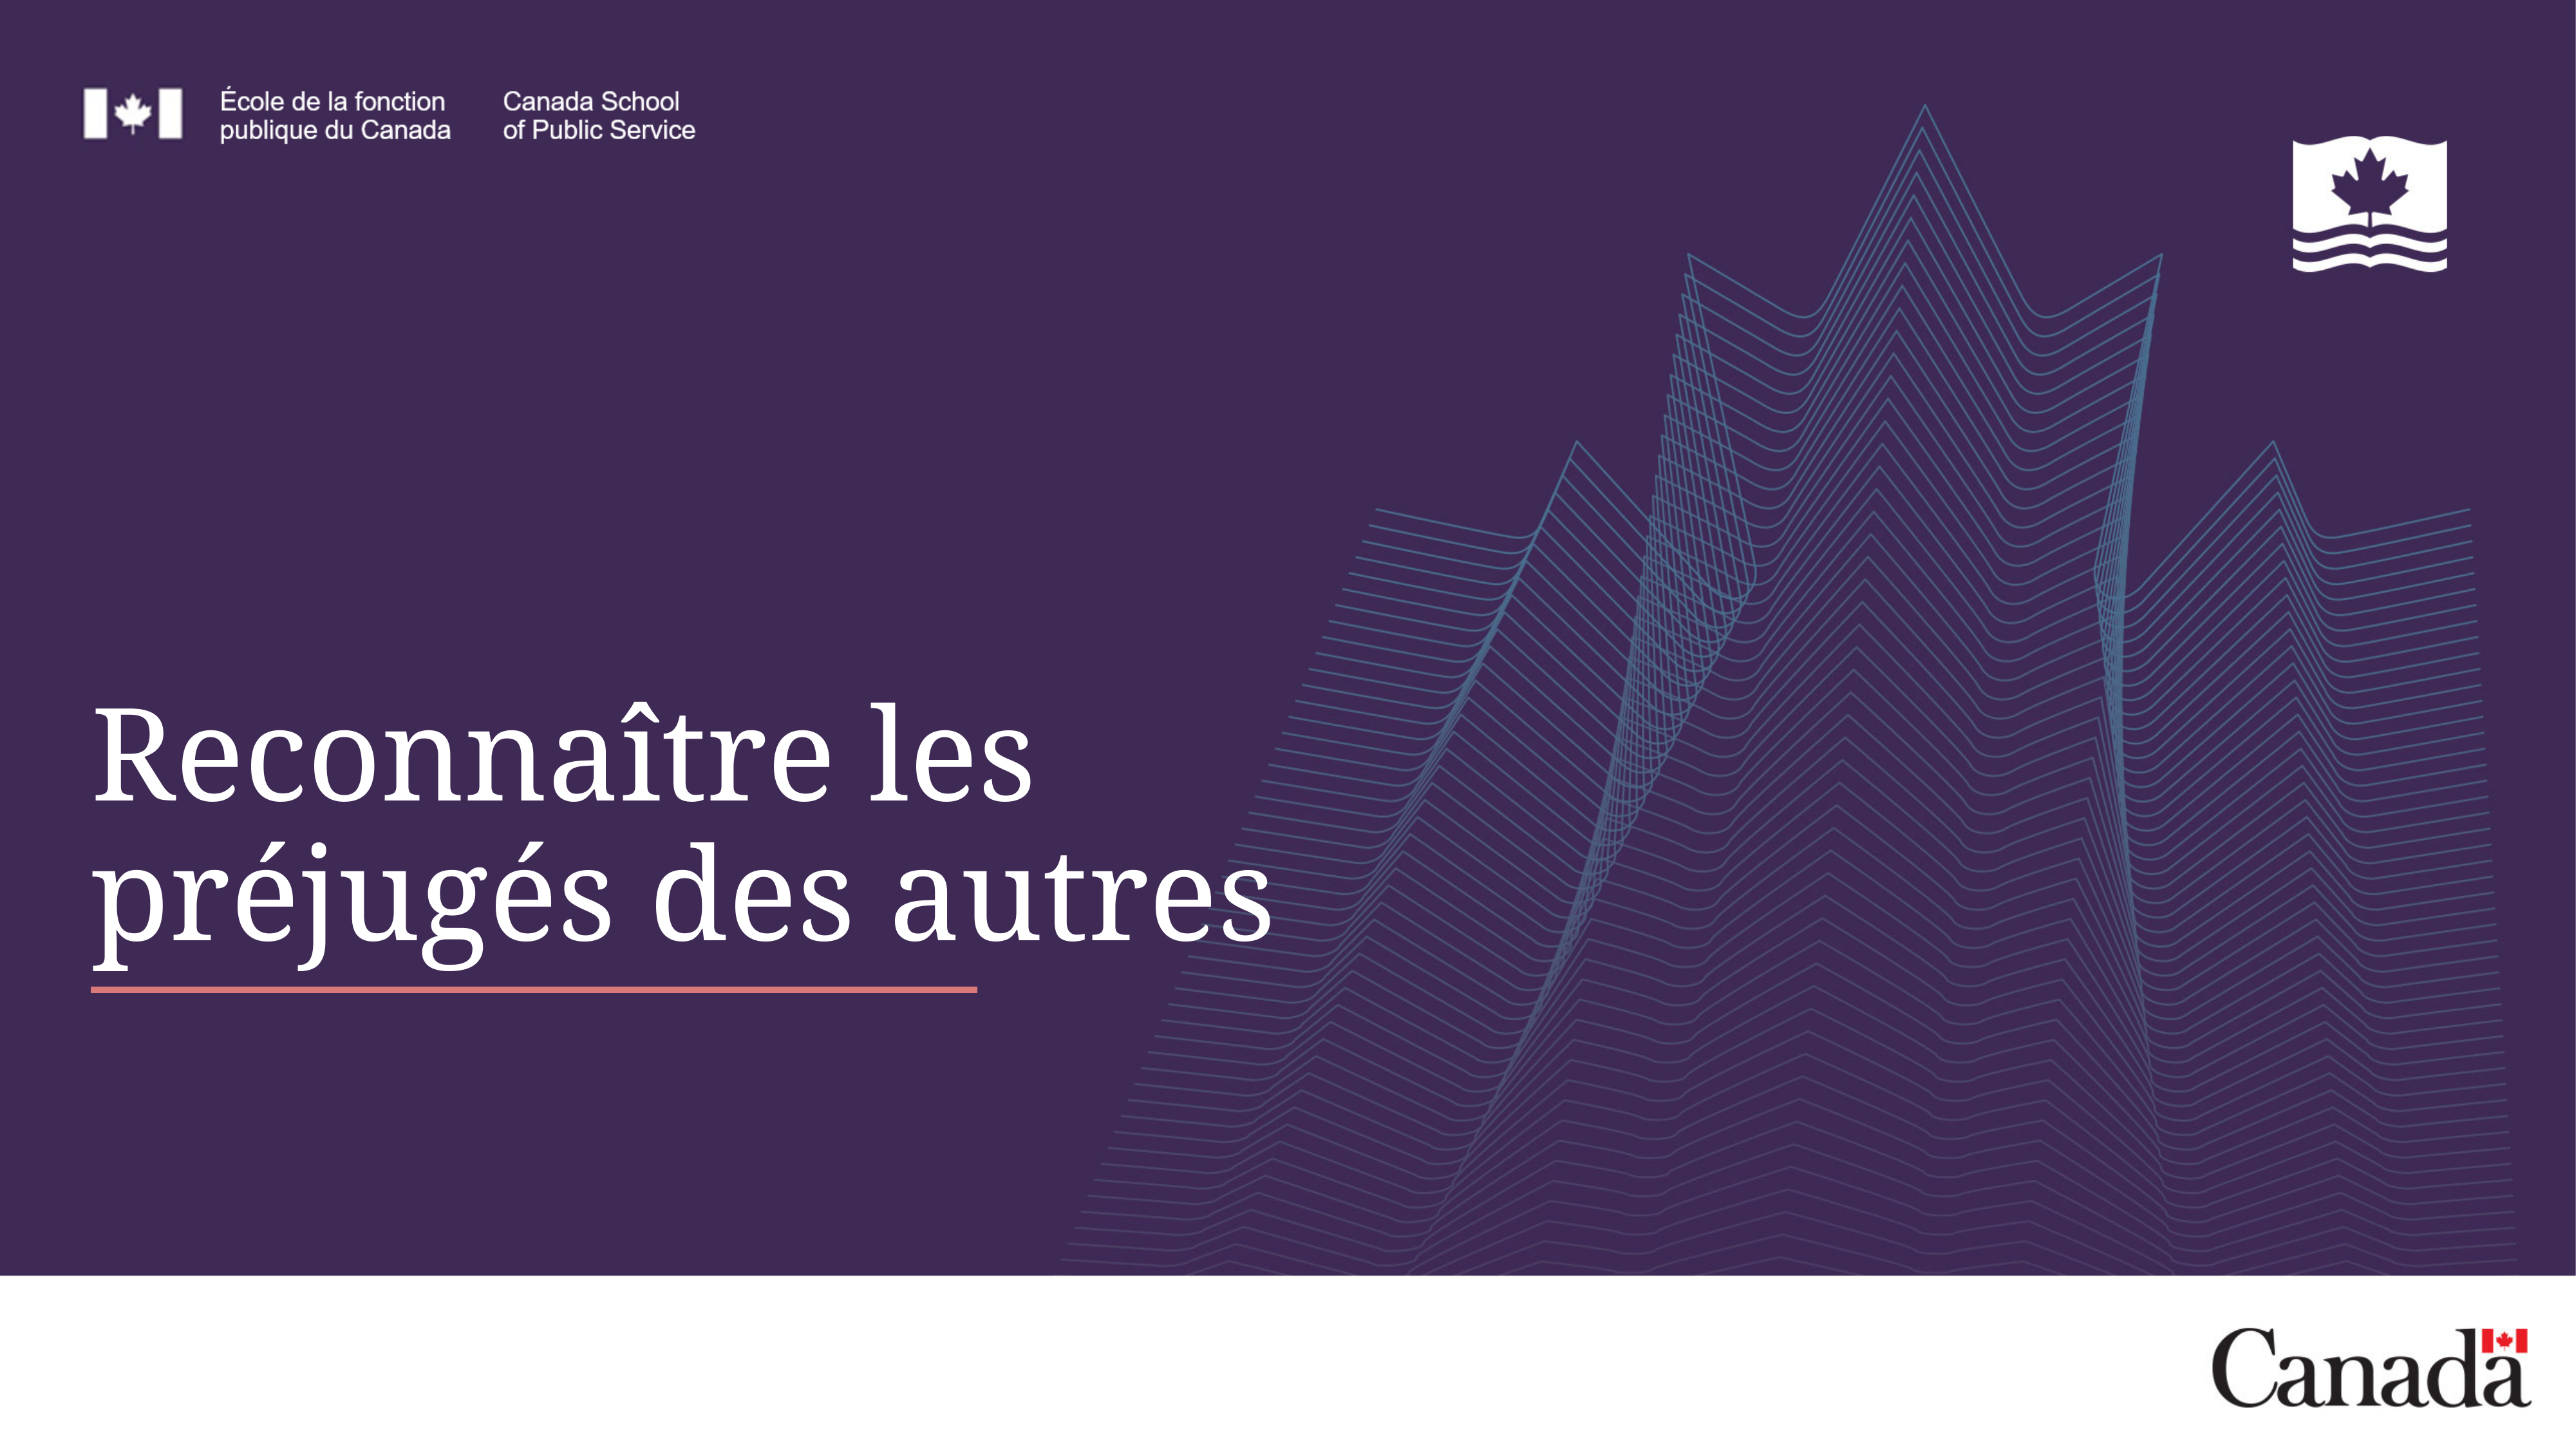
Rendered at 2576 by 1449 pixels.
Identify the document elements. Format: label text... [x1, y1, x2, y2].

picture [0, 0, 2576, 1449]
title Reconnaître les préjugés des autres [91, 205, 1539, 969]
